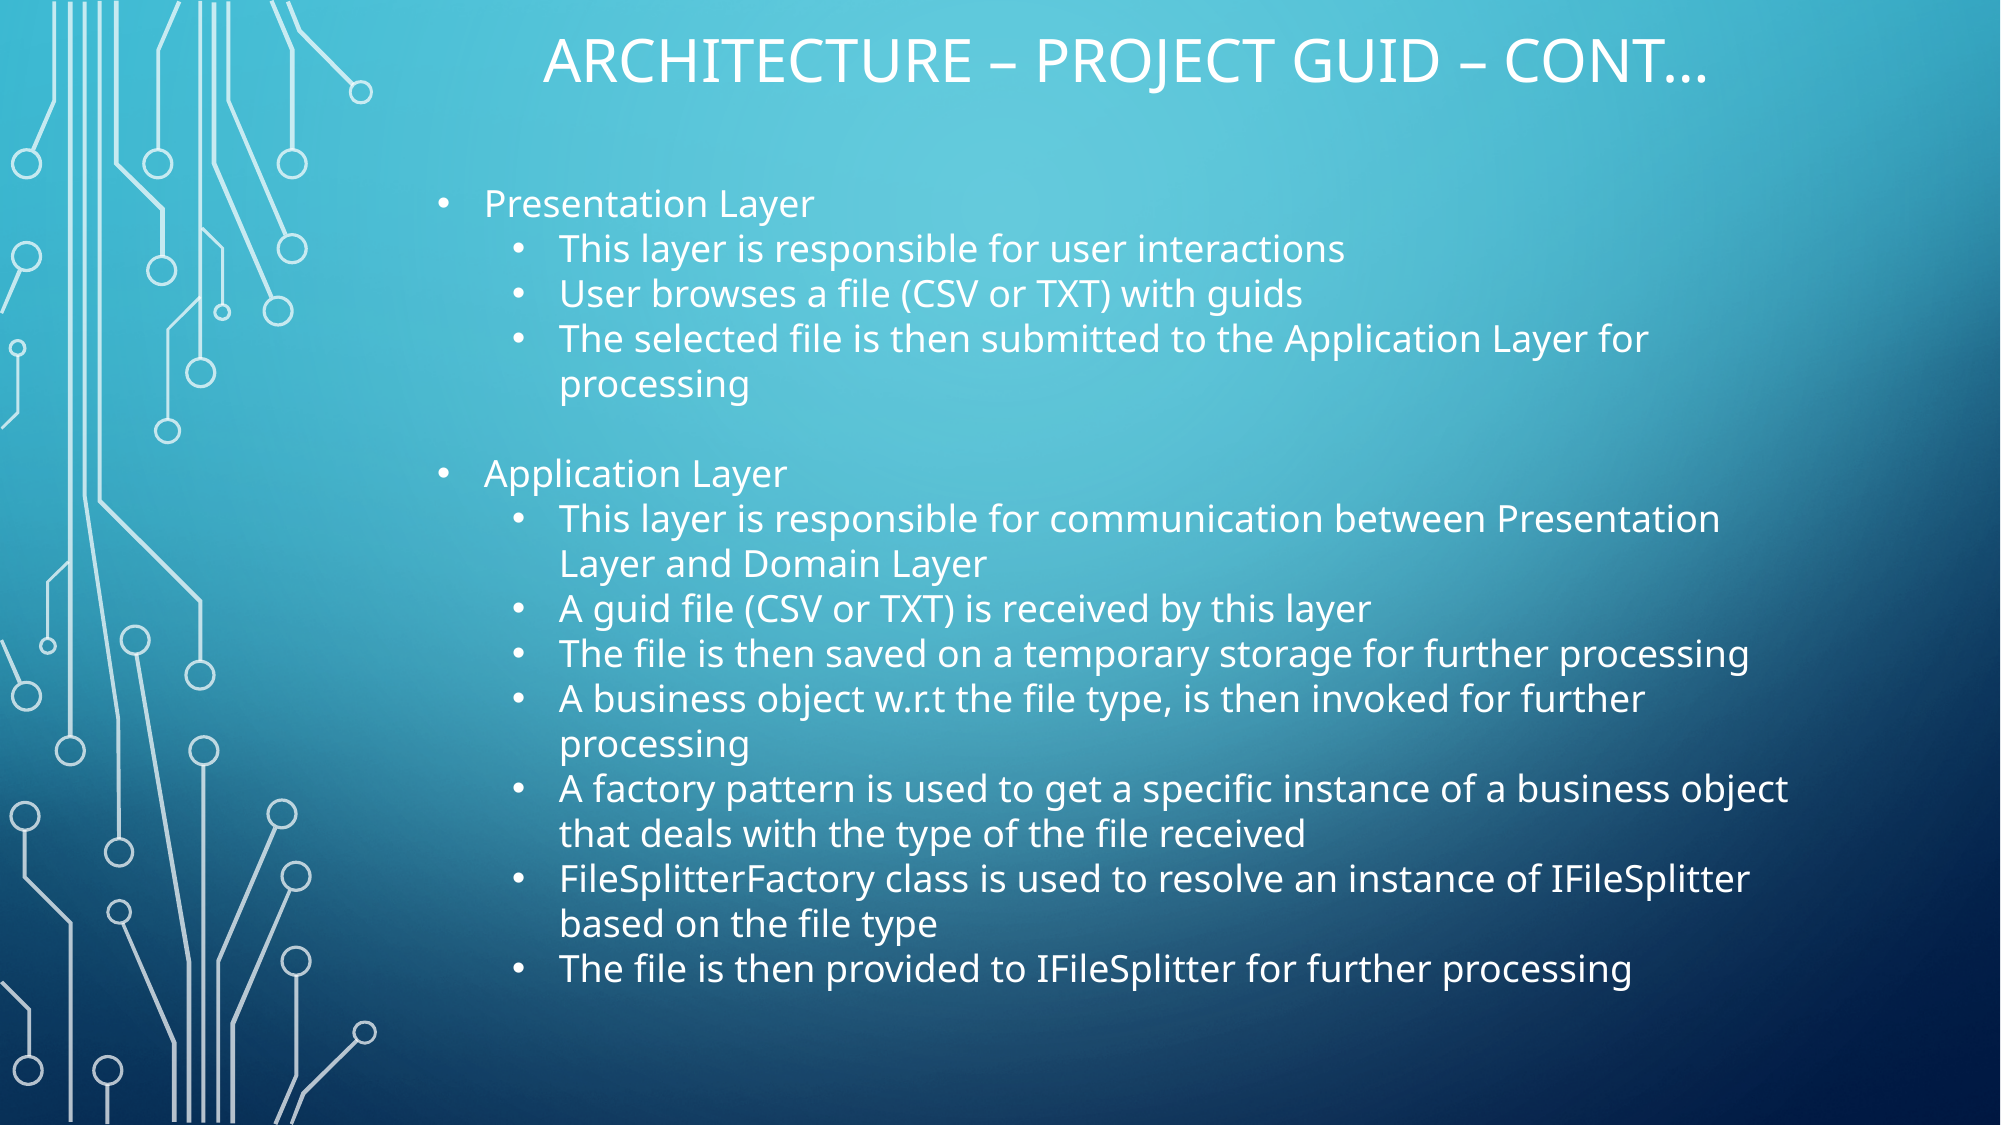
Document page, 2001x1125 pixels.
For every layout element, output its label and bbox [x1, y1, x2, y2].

text_box [0, 0, 379, 1125]
text_box [379, 0, 2000, 1125]
